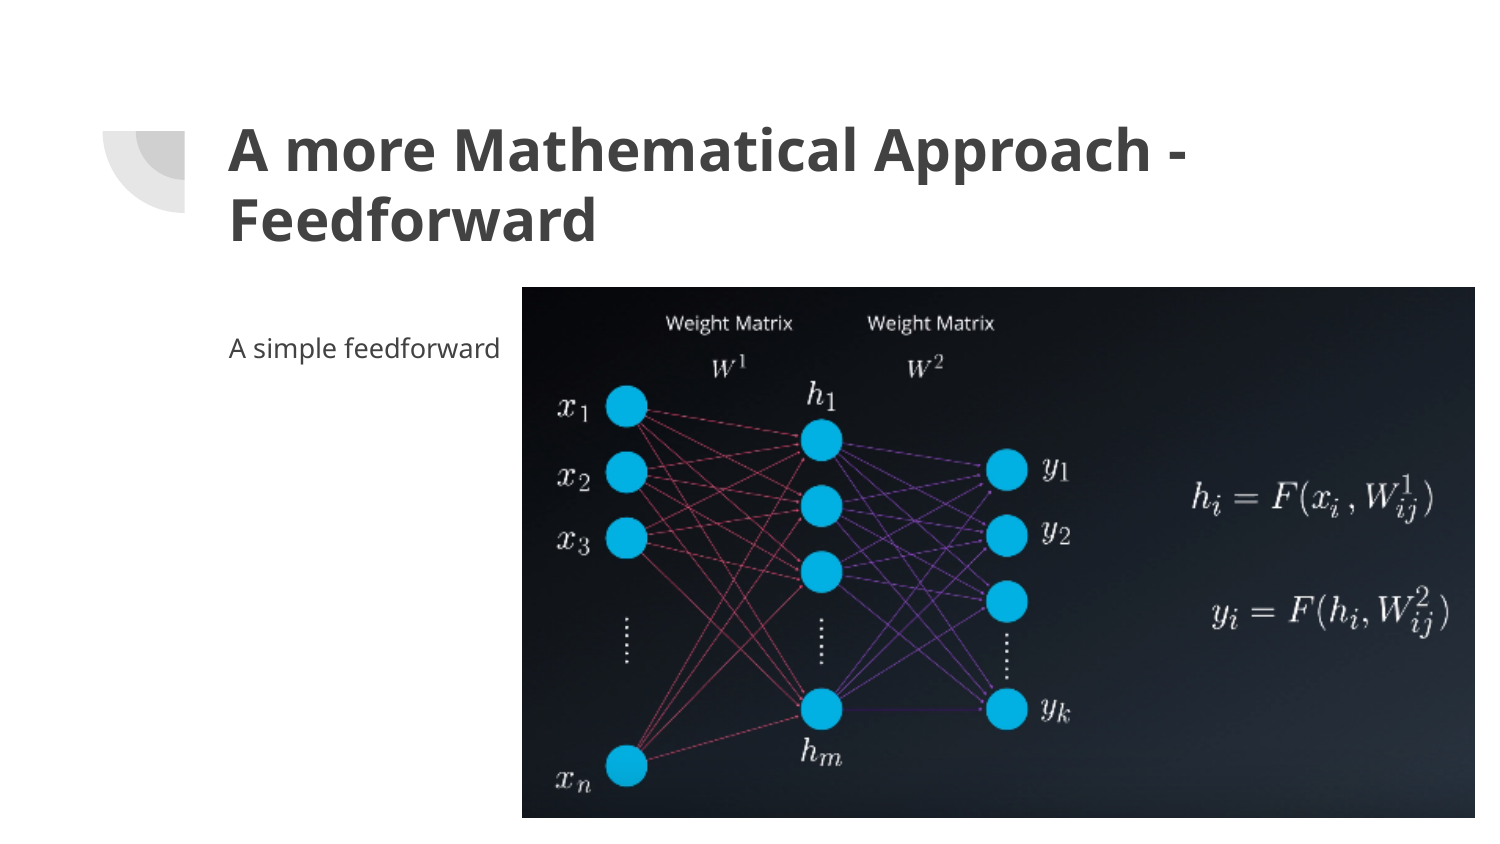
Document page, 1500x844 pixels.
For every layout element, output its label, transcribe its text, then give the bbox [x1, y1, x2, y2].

title A more Mathematical Approach - Feedforward [213, 98, 1368, 263]
list A simple feedforward [213, 311, 516, 744]
picture [522, 286, 1476, 818]
